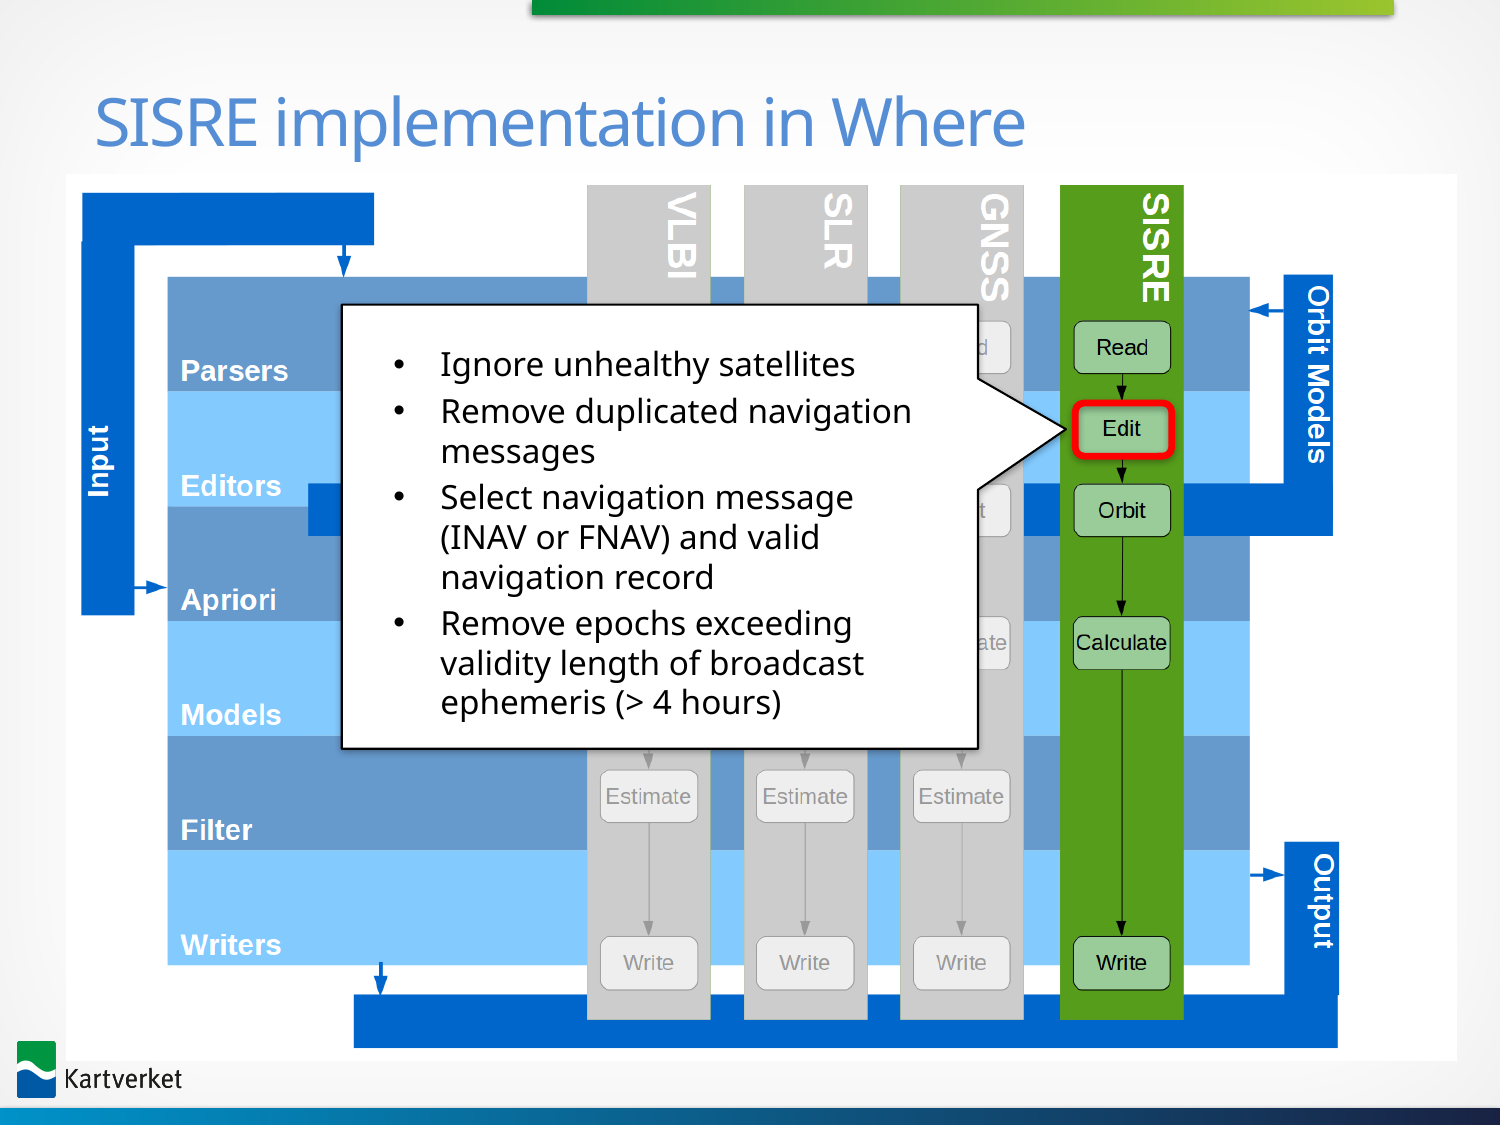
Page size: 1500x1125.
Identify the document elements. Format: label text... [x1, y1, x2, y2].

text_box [341, 304, 979, 749]
picture [0, 0, 1500, 1125]
text_box SISRE implementation in Where [94, 88, 1359, 172]
